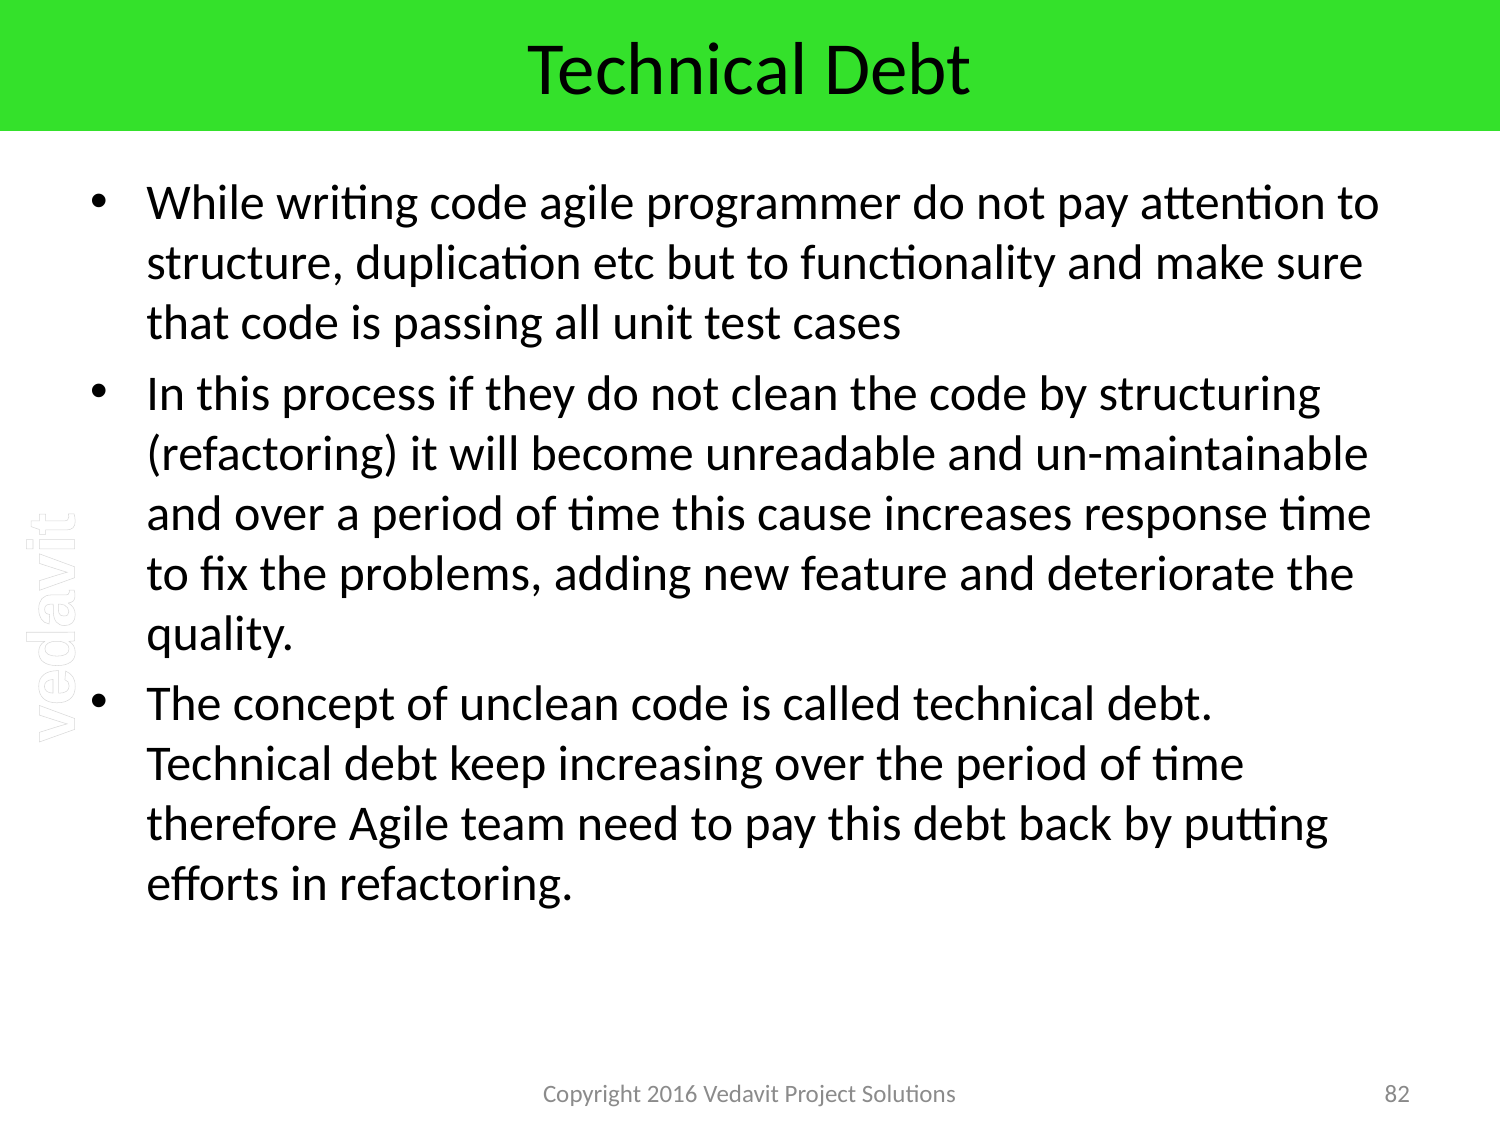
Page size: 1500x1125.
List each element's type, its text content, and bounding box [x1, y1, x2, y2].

list While writing code agile programmer do not pay attention to structure, duplication etc but to functionality and make sure that code is passing all unit test cases In this process if they do not clean the code by structuring (refactoring) it will become unreadable and un-maintainable and over a period of time this cause increases response time to fix the problems, adding new feature and deteriorate the quality. The concept of unclean code is called technical debt. Technical debt keep increasing over the period of time therefore Agile team need to pay this debt back by putting efforts in refactoring. [75, 162, 1425, 1000]
slide_number 82 [1074, 1062, 1425, 1123]
footer Copyright 2016 Vedavit Project Solutions [512, 1062, 988, 1123]
title Technical Debt [0, 0, 1500, 131]
